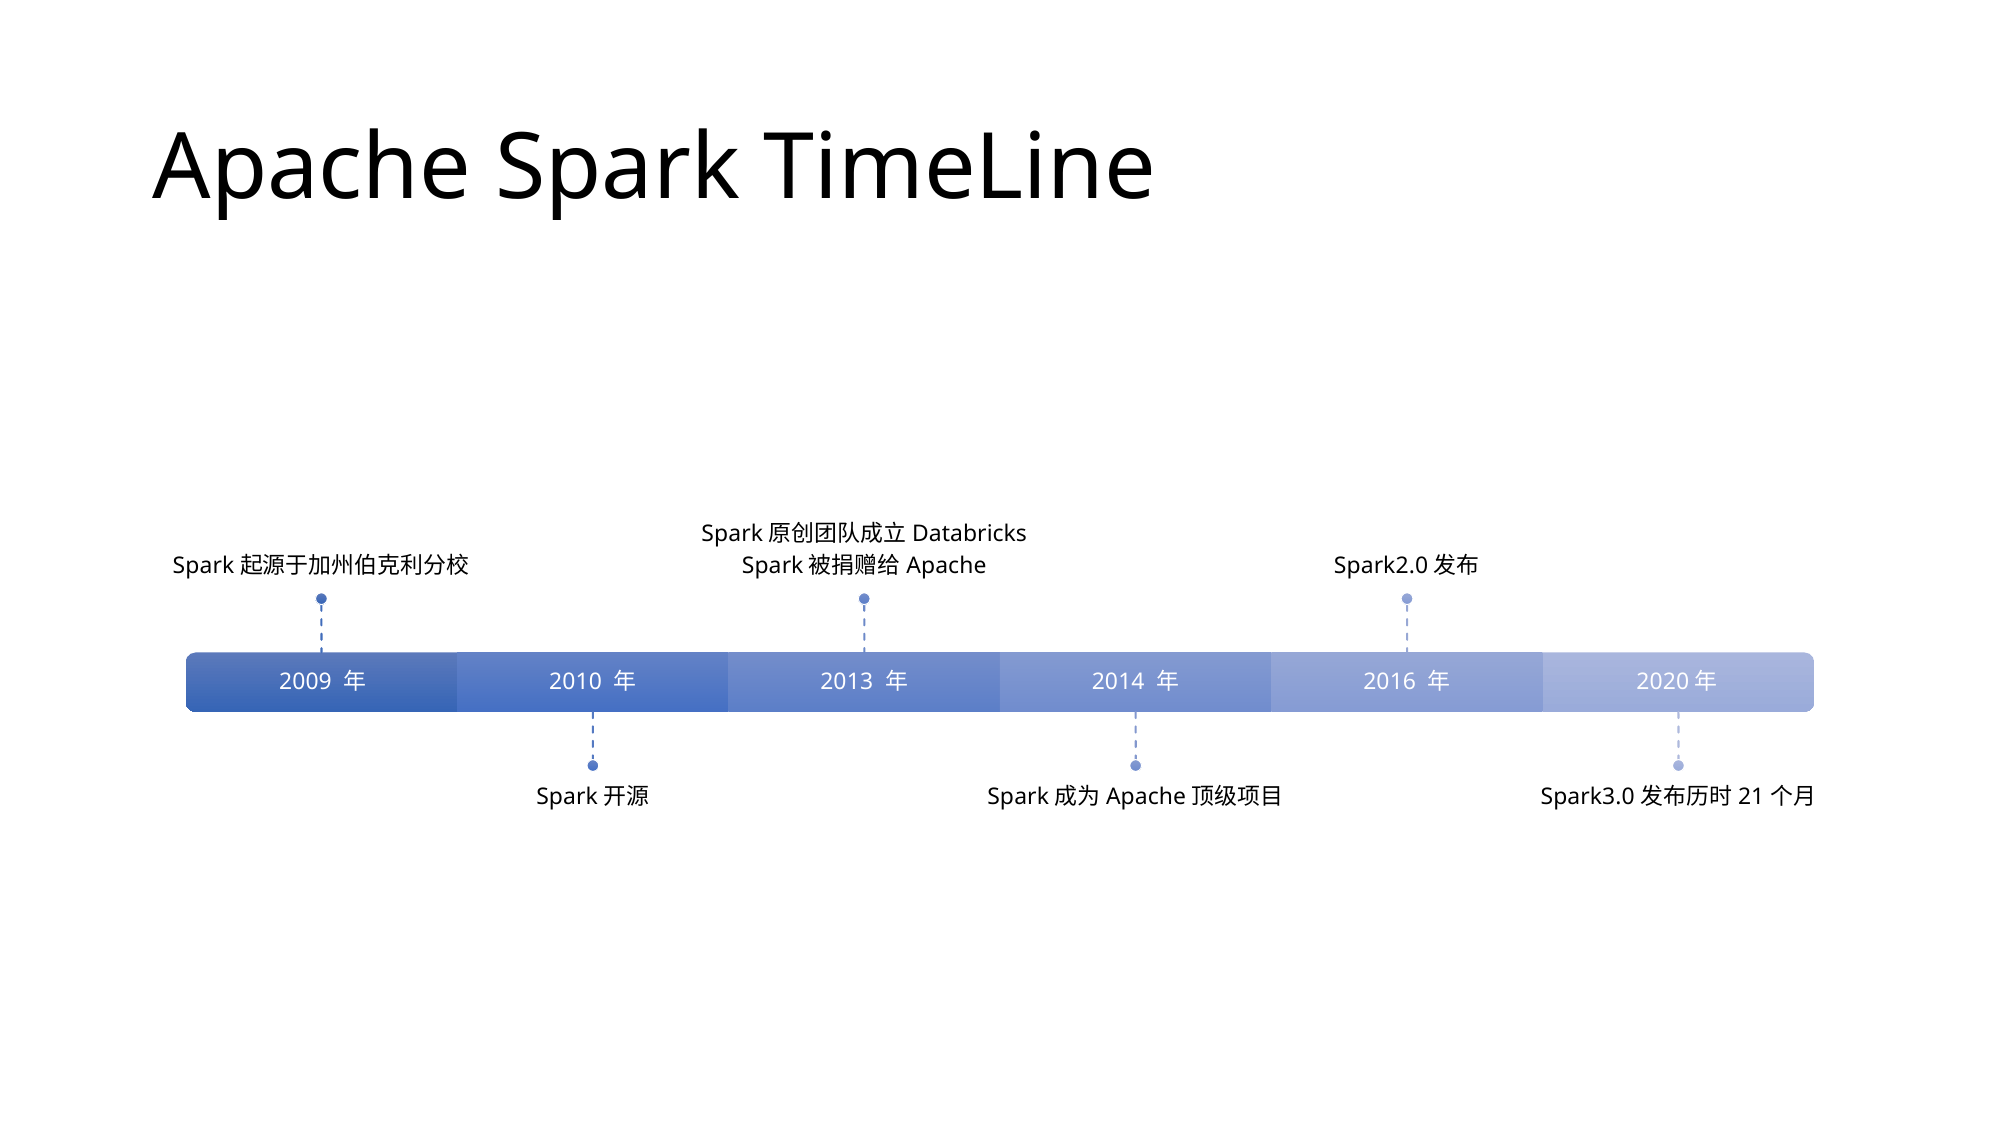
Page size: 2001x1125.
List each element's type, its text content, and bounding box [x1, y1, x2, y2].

title Apache Spark TimeLine [137, 59, 1863, 278]
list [95, 384, 1905, 981]
